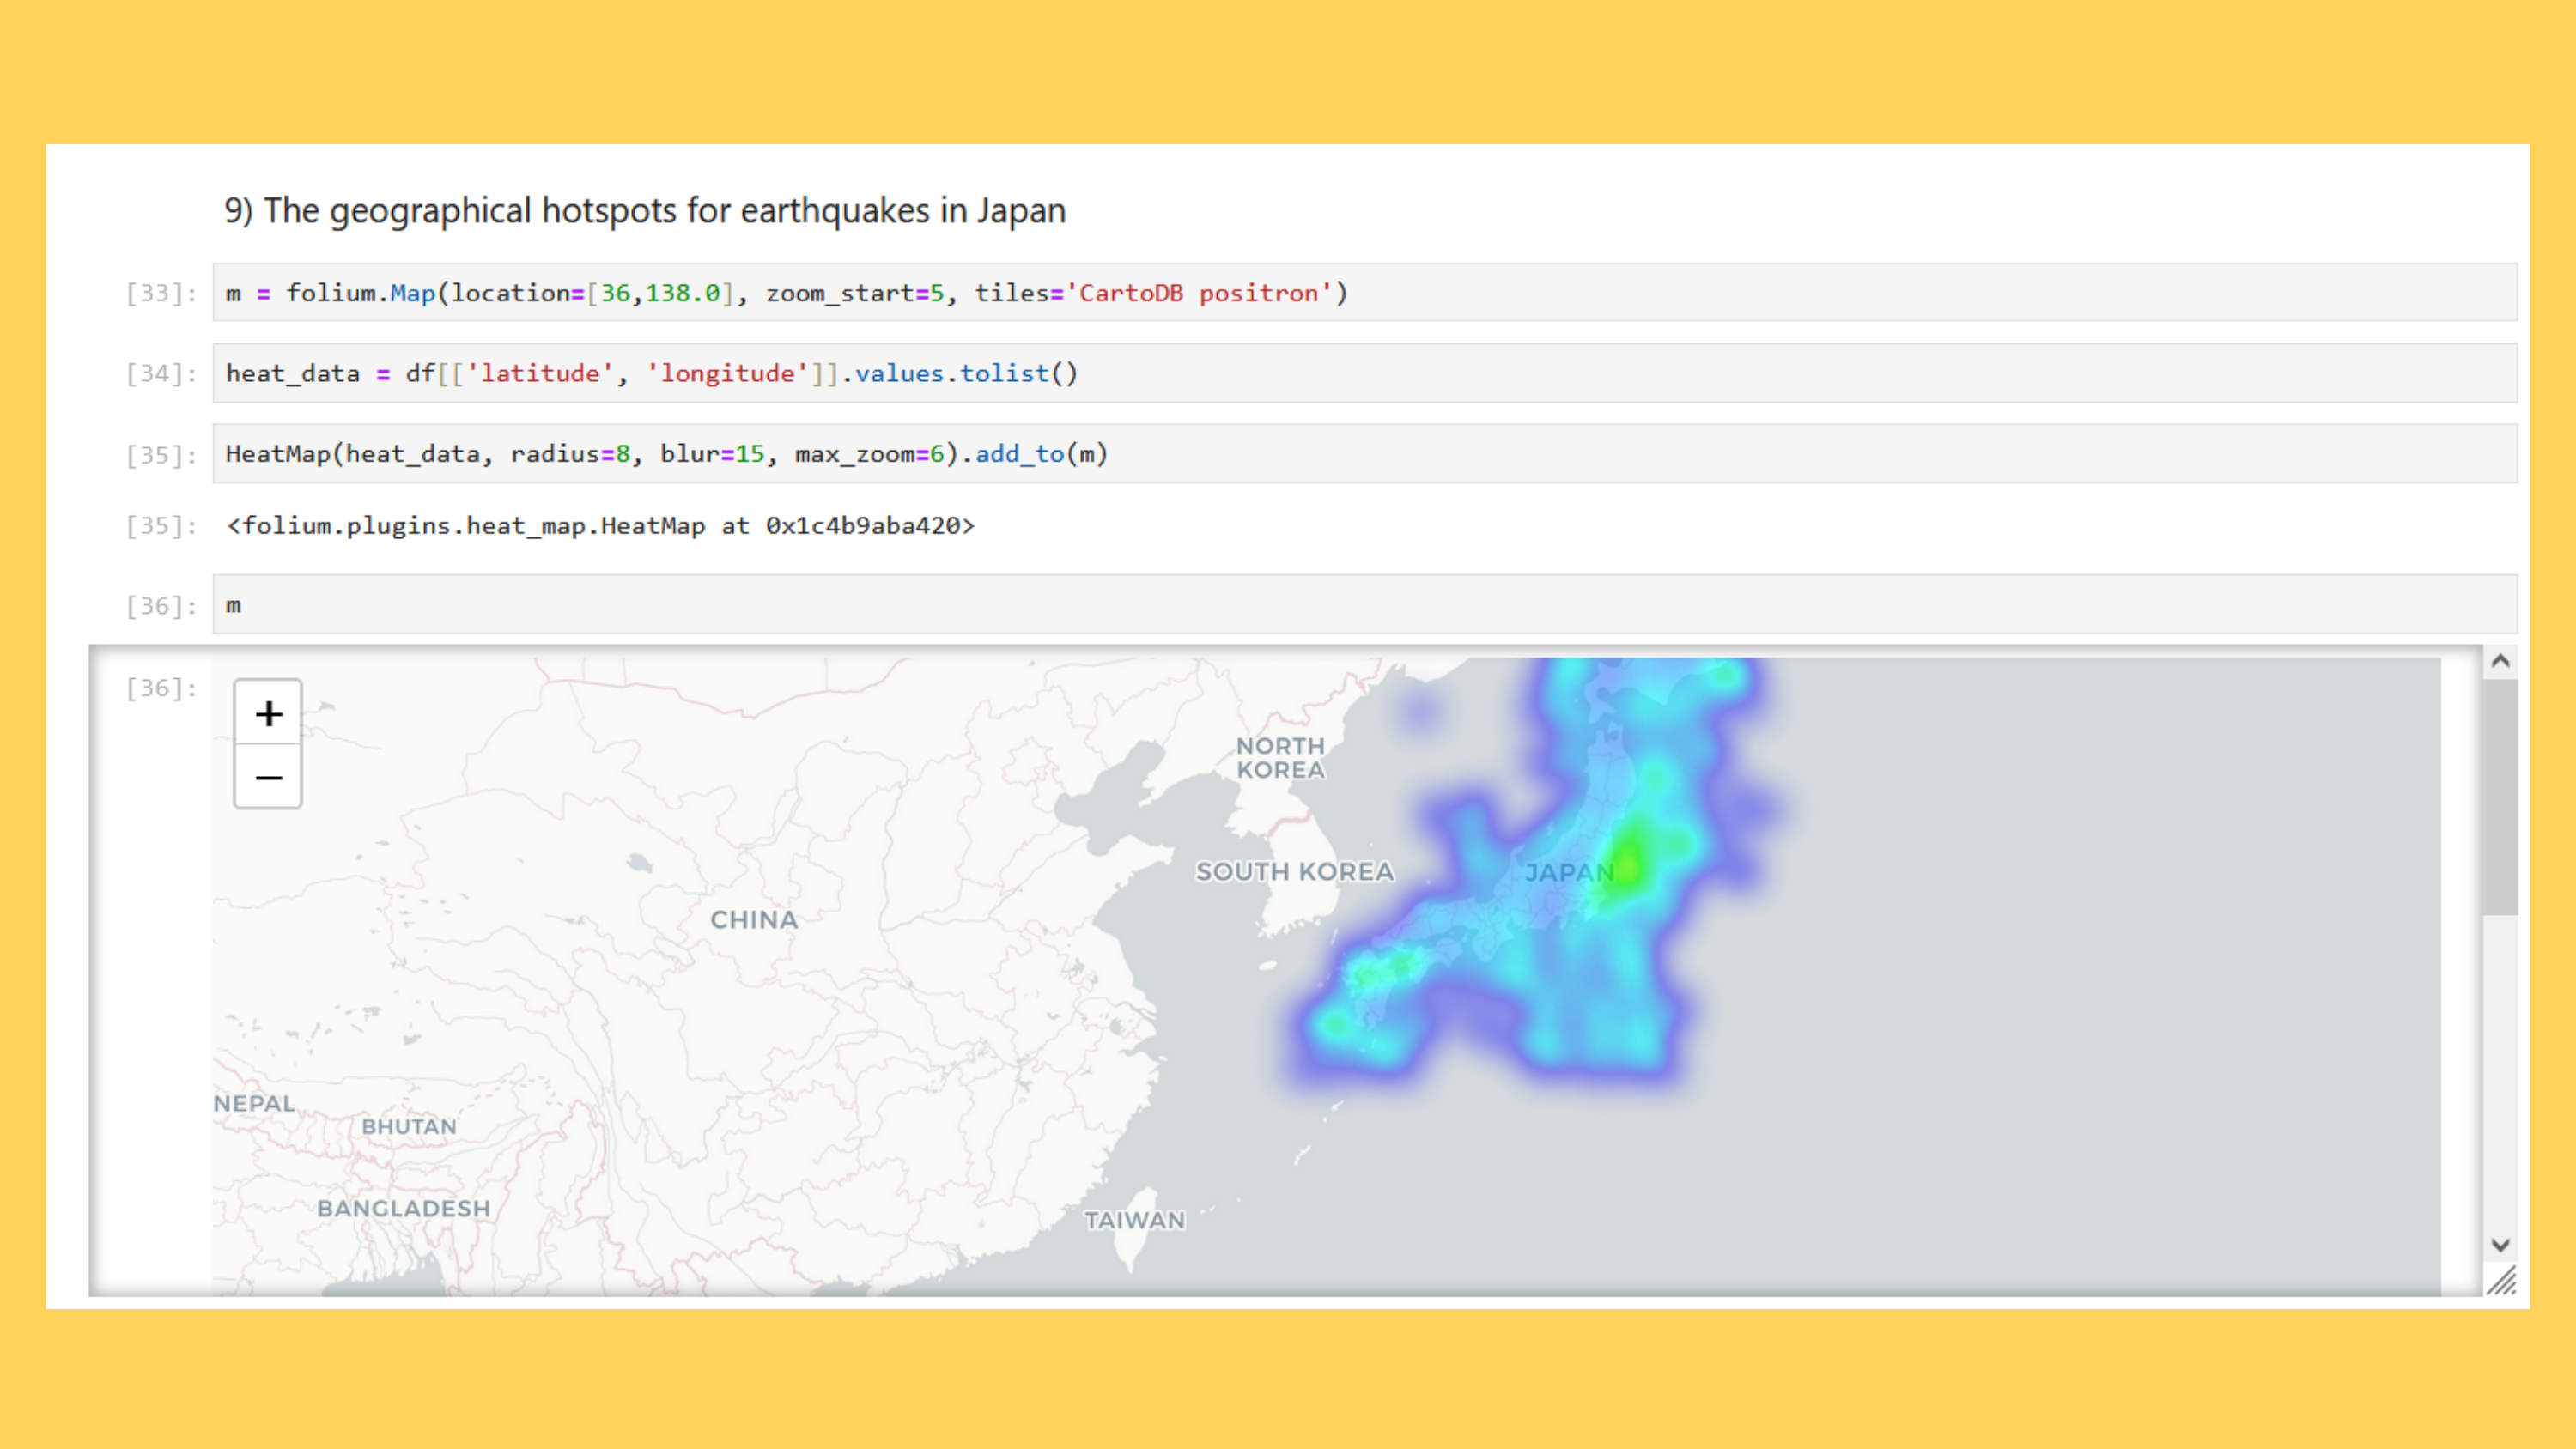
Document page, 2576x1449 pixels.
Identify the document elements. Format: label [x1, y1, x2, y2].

text_box [46, 144, 2530, 1309]
